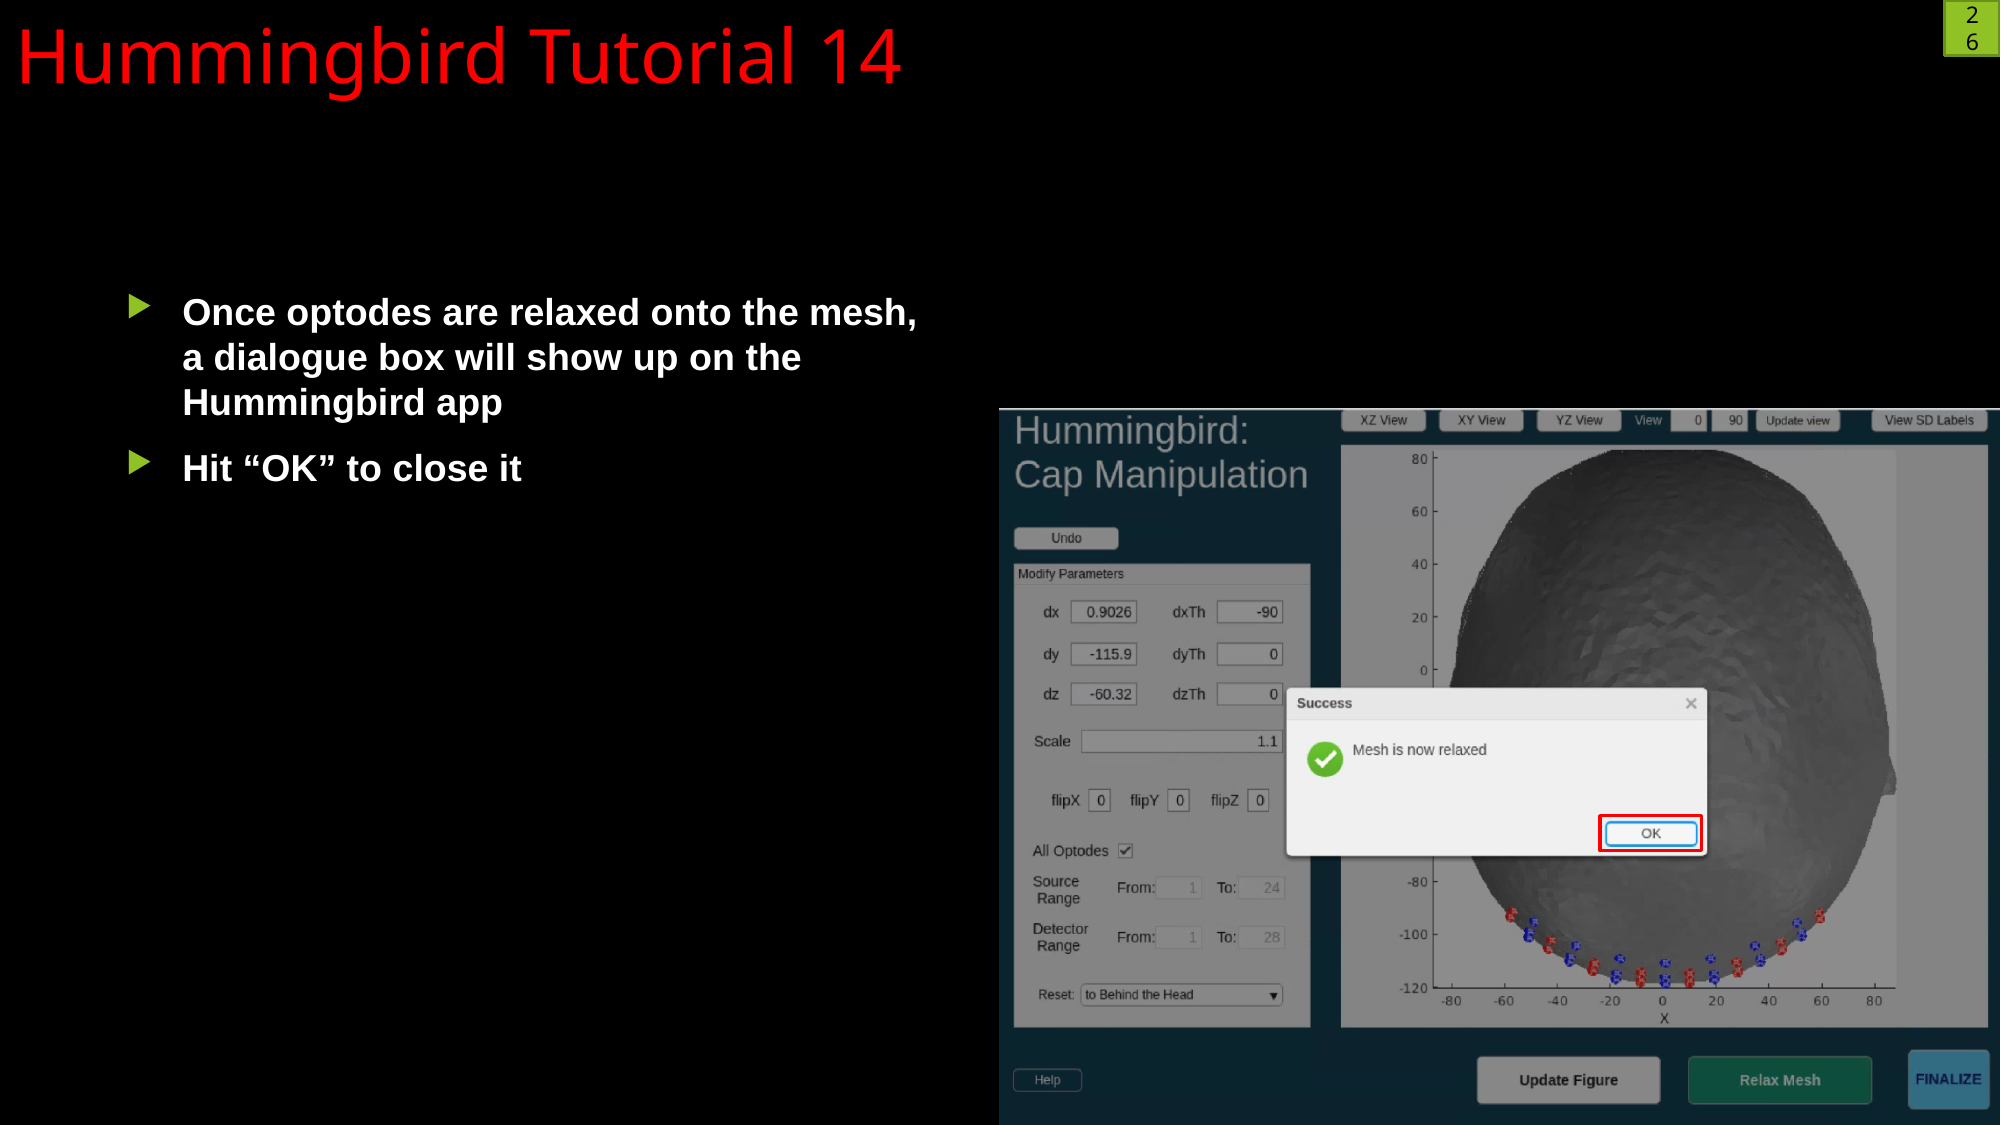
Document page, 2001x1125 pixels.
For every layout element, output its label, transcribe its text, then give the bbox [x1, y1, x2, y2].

title Hummingbird Tutorial 14 [0, 0, 1872, 218]
text_box 26 [1943, 0, 2000, 57]
list Once optodes are relaxed onto the mesh, a dialogue box will show up on the Hummingbird app Hit “OK” to close it [111, 280, 937, 723]
picture [999, 408, 2000, 1125]
